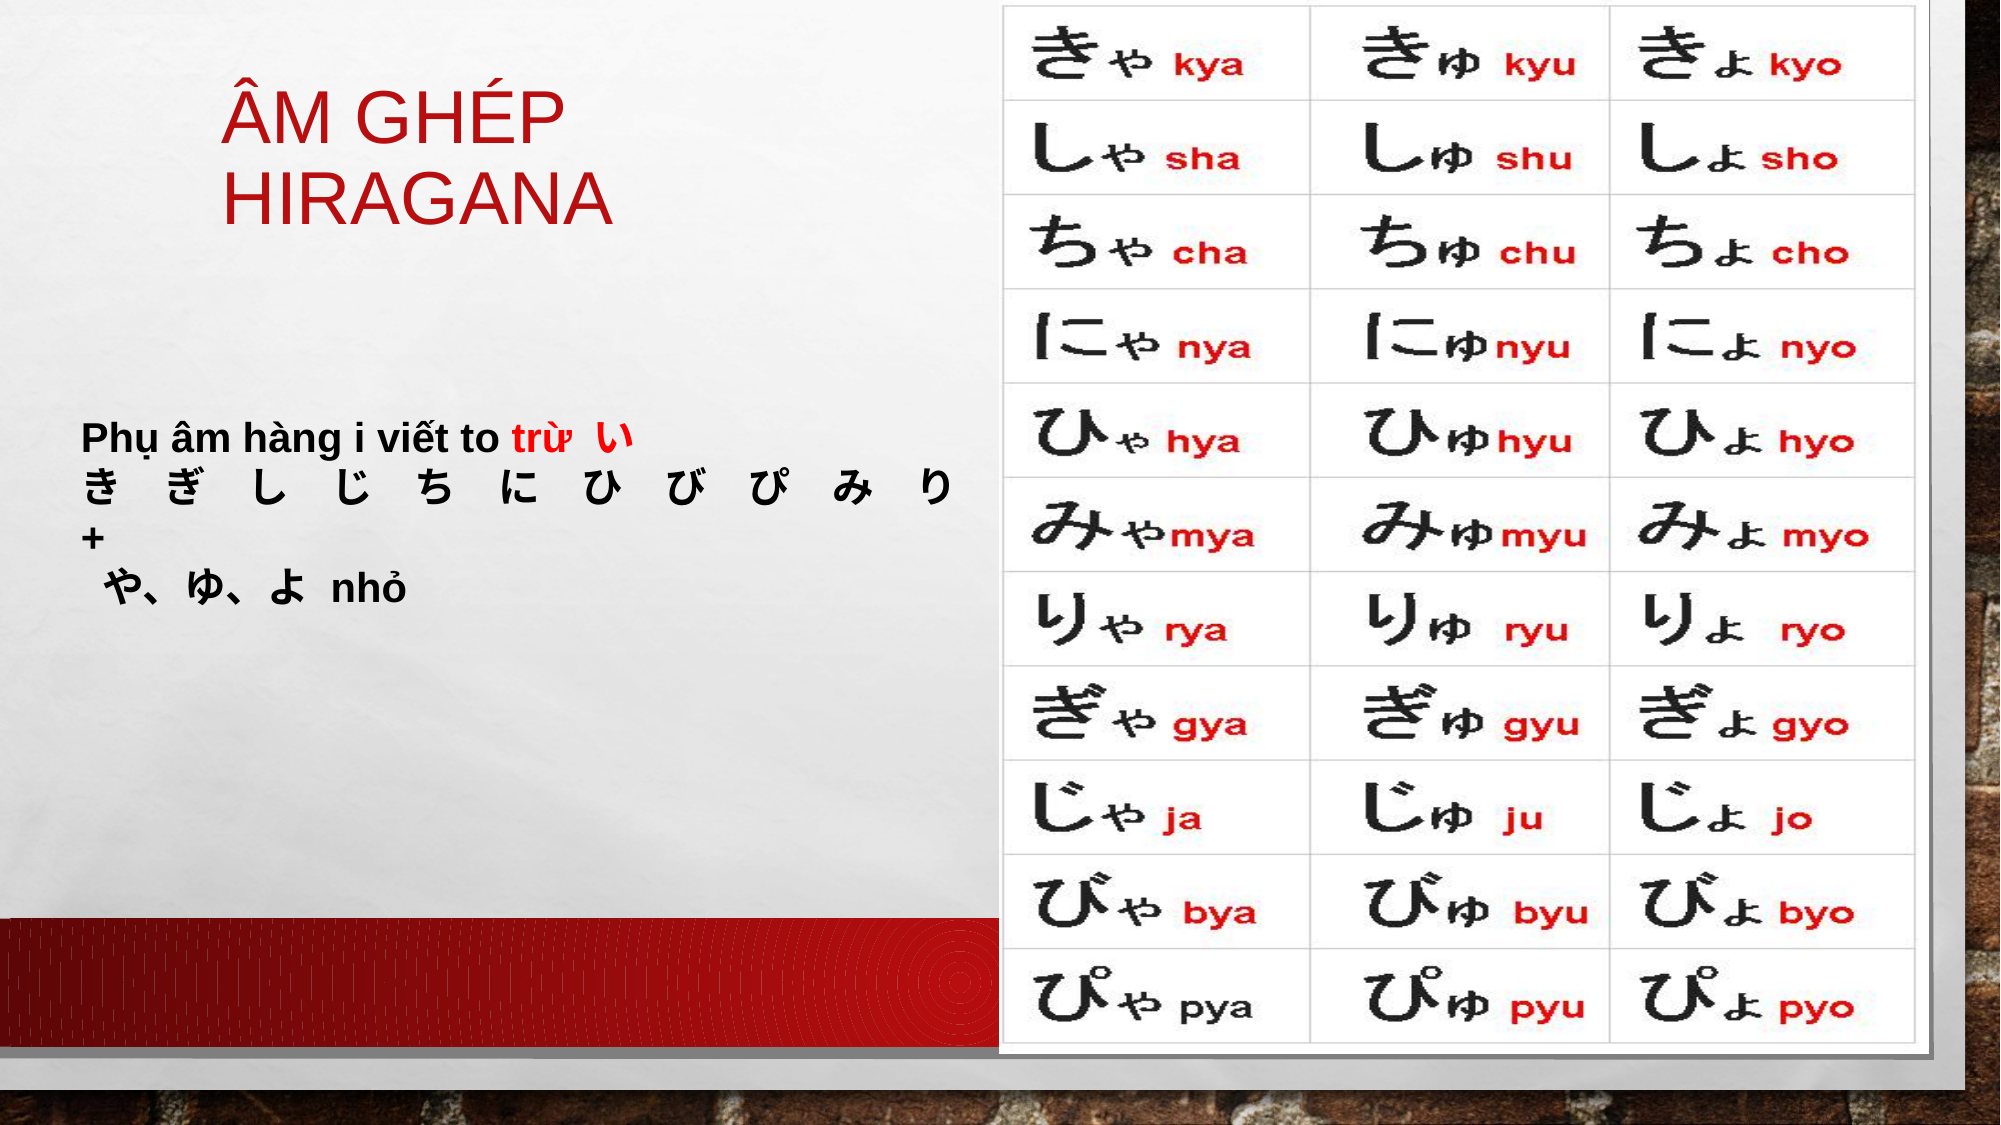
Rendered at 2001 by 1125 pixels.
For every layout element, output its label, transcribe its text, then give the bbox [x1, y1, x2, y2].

picture [0, 0, 2001, 1125]
title ÂM GHÉP HIRAGANA [206, 71, 728, 338]
picture [0, 0, 1929, 1054]
text_box Phụ âm hàng i viết to trừ い き ぎ し じ ち に ひ び ぴ み り + や、ゆ、よ nhỏ [66, 403, 994, 669]
